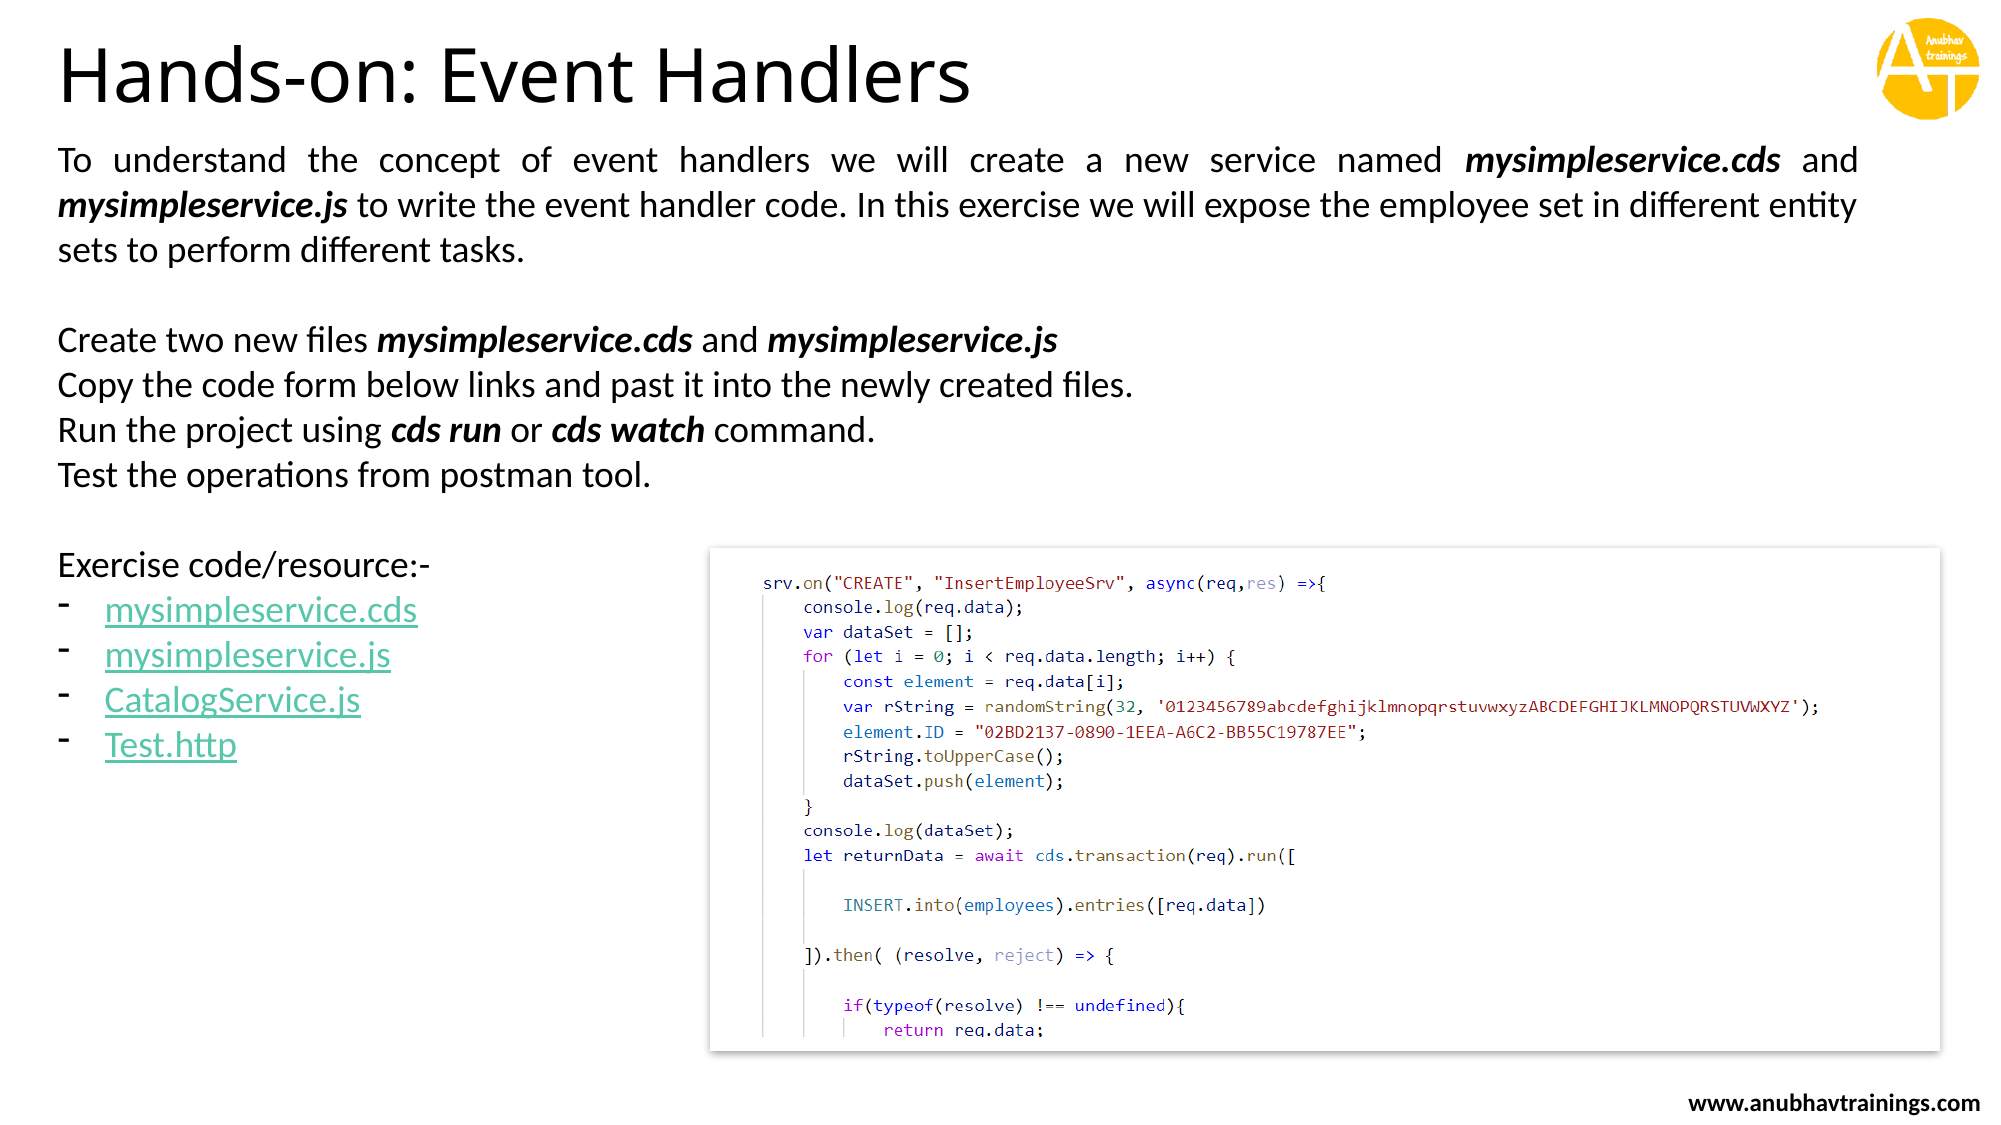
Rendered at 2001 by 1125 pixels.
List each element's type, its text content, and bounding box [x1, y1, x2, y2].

footer www.anubhavtrainings.com [1669, 1089, 2000, 1114]
picture [1866, 11, 1985, 128]
text_box To understand the concept of event handlers we will create a new service named mysimpleservice.cds and mysimpleservice.js to write the event handler code. In this exercise we will expose the employee set in different entity sets to perform different tasks. Create two new files mysimpleservice.cds and mysimpleservice.js Copy the code form below links and past it into the newly created files. Run the project using cds run or cds watch command. Test the operations from postman tool. Exercise code/resource:- mysimpleservice.cds mysimpleservice.js CatalogService.js Test.http [42, 127, 1874, 818]
picture [724, 562, 1926, 1037]
text_box Hands-on: Event Handlers [42, 30, 1866, 127]
